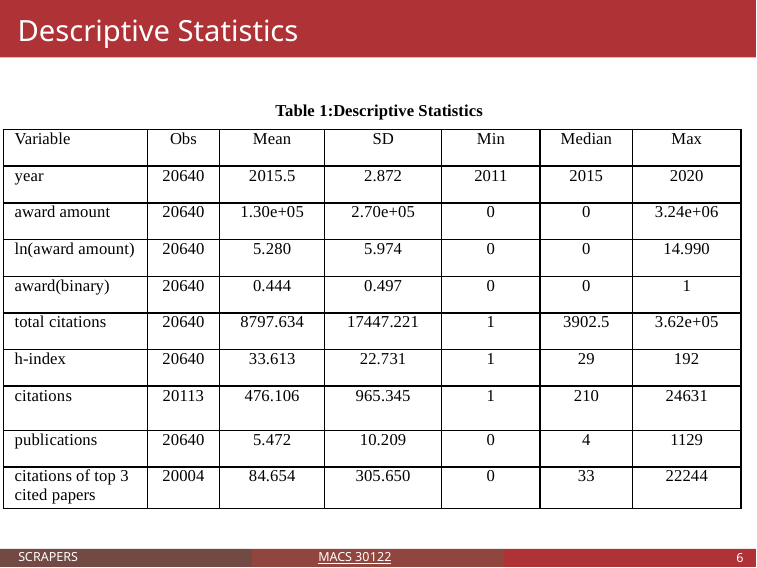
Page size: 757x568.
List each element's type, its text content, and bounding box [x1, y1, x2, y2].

table_header Max [633, 130, 740, 165]
table_cell 22.731 [325, 350, 441, 385]
table_cell total citations [4, 314, 147, 349]
text_box Table 1:Descriptive Statistics [260, 92, 504, 123]
table_cell 0 [541, 240, 632, 276]
table_header Median [541, 130, 632, 165]
table_cell 1 [633, 277, 740, 312]
table_cell award amount [4, 204, 147, 239]
table_cell 20640 [148, 431, 219, 466]
table_cell 20640 [148, 314, 219, 349]
table_cell 3902.5 [541, 314, 632, 349]
table_cell 1.30e+05 [220, 204, 324, 239]
table_cell 20640 [148, 204, 219, 239]
table_cell 33.613 [220, 350, 324, 385]
table_cell 20113 [148, 387, 219, 430]
table_cell 3.24e+06 [633, 204, 740, 239]
text_box [251, 548, 503, 567]
table_cell year [4, 167, 147, 202]
table_cell 4 [541, 431, 632, 466]
text_box [747, 548, 756, 567]
table_cell 1 [442, 350, 539, 385]
table_cell citations of top 3 cited papers [4, 468, 147, 508]
text_box [236, 548, 251, 567]
table_cell 0 [442, 204, 539, 239]
table_cell publications [4, 431, 147, 466]
table_cell 17447.221 [325, 314, 441, 349]
table_cell 2.70e+05 [325, 204, 441, 239]
title Descriptive Statistics [15, 9, 341, 108]
text_box [0, 548, 16, 567]
table_cell 210 [541, 387, 632, 430]
text_box MACS 30122 [316, 544, 440, 566]
table_cell 305.650 [325, 468, 441, 508]
table_header SD [325, 130, 441, 165]
table_cell 14.990 [633, 240, 740, 276]
table_cell 24631 [633, 387, 740, 430]
table_cell h-index [4, 350, 147, 385]
slide_number [716, 389, 747, 568]
table_cell citations [4, 387, 147, 430]
table_cell 2011 [442, 167, 539, 202]
table_header Min [442, 130, 539, 165]
table_cell 0 [442, 431, 539, 466]
table_cell 84.654 [220, 468, 324, 508]
table_cell 5.472 [220, 431, 324, 466]
table_cell 5.974 [325, 240, 441, 276]
table_cell 192 [633, 350, 740, 385]
table_cell 20640 [148, 277, 219, 312]
text_box [503, 548, 716, 567]
table_cell 2015.5 [220, 167, 324, 202]
table_cell 0 [442, 240, 539, 276]
table_cell award(binary) [4, 277, 147, 312]
table_cell 29 [541, 350, 632, 385]
table_cell ln(award amount) [4, 240, 147, 276]
table_cell 1 [442, 387, 539, 430]
table_header Mean [220, 130, 324, 165]
table_cell 2015 [541, 167, 632, 202]
table_cell 0 [442, 277, 539, 312]
table_cell 0.444 [220, 277, 324, 312]
table_cell 20640 [148, 167, 219, 202]
table_cell 20004 [148, 468, 219, 508]
table_cell 1129 [633, 431, 740, 466]
table_cell 3.62e+05 [633, 314, 740, 349]
table_cell 0.497 [325, 277, 441, 312]
table_cell 20640 [148, 350, 219, 385]
table_header Variable [4, 130, 147, 165]
table_cell 22244 [633, 468, 740, 508]
table_cell 20640 [148, 240, 219, 276]
table_cell 10.209 [325, 431, 441, 466]
table_header Obs [148, 130, 219, 165]
table_cell 0 [541, 204, 632, 239]
table_cell 476.106 [220, 387, 324, 430]
table_cell 5.280 [220, 240, 324, 276]
table_cell 965.345 [325, 387, 441, 430]
table_cell 1 [442, 314, 539, 349]
footer SCRAPERS [16, 544, 236, 568]
table_cell 0 [541, 277, 632, 312]
table_cell 33 [541, 468, 632, 508]
table_cell 2.872 [325, 167, 441, 202]
table_cell 8797.634 [220, 314, 324, 349]
table_cell 2020 [633, 167, 740, 202]
table_cell 0 [442, 468, 539, 508]
